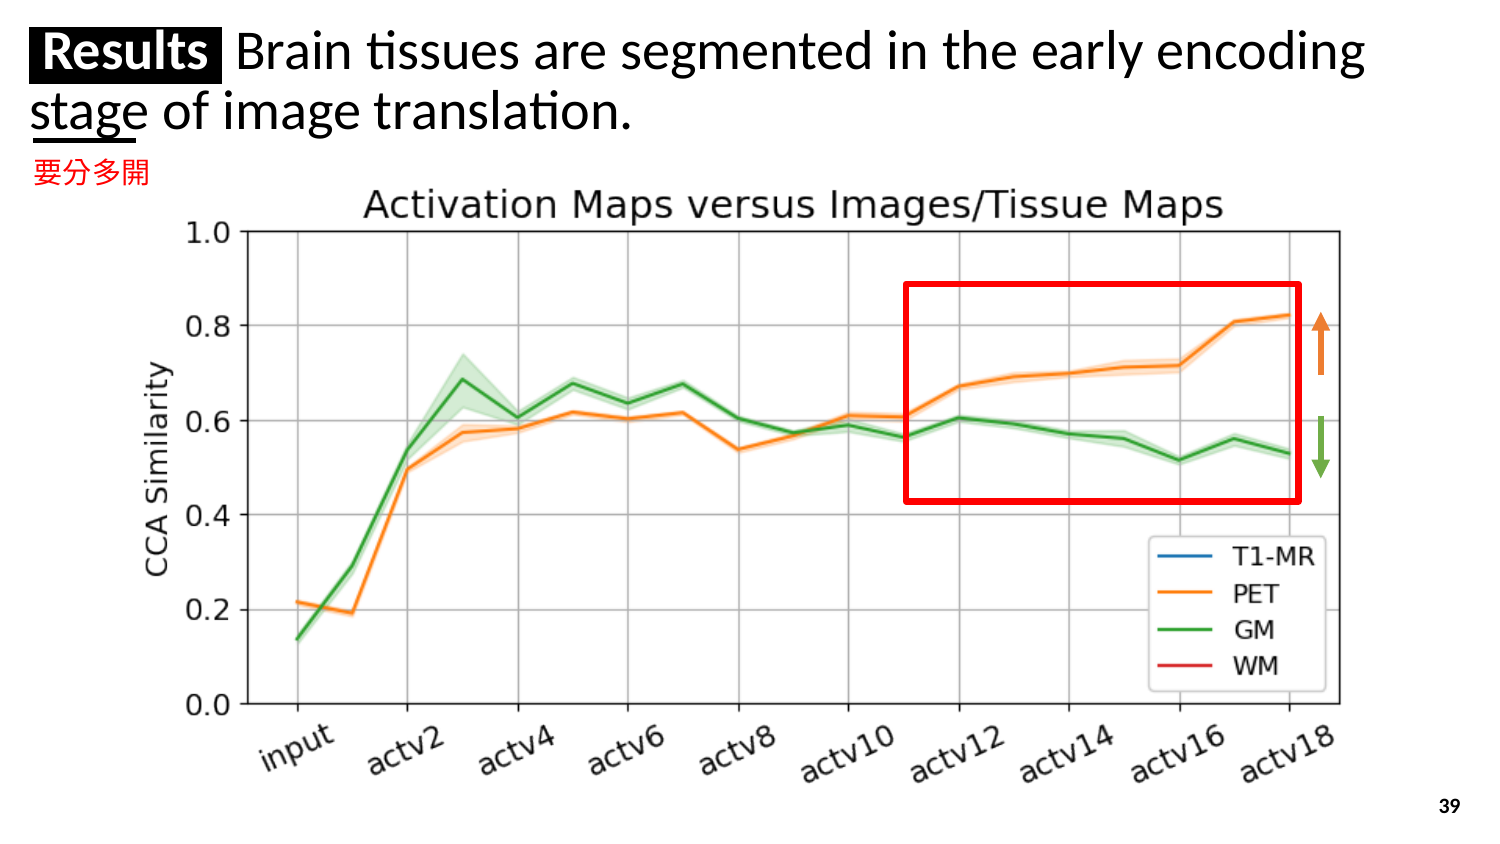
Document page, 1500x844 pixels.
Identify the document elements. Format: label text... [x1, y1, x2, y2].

text_box 要分多開 [18, 147, 166, 197]
slide_number 39 [1134, 782, 1472, 827]
title Results Brain tissues are segmented in the early encoding stage of image translation. [18, 0, 1500, 164]
picture [130, 173, 1358, 805]
